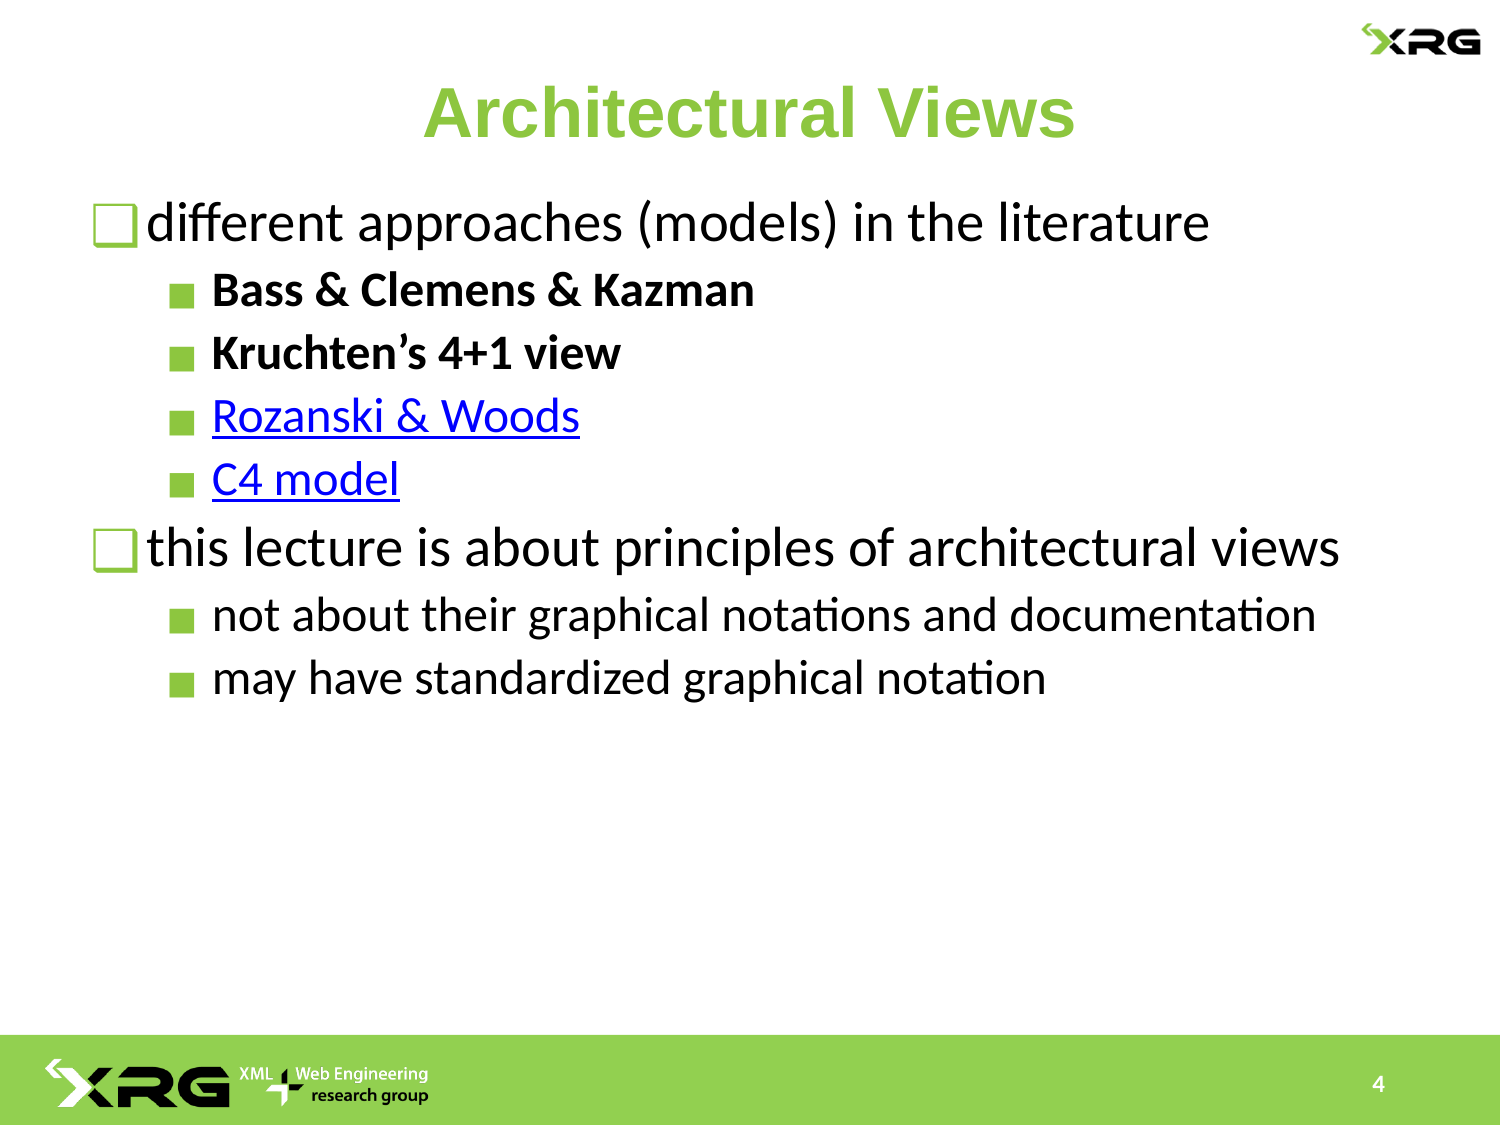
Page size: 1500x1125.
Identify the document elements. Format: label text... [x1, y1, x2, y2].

picture [1357, 19, 1483, 60]
picture [37, 1054, 435, 1111]
list different approaches (models) in the literature Bass & Clemens & Kazman Kruchten’s 4+1 view Rozanski & Woods C4 model this lecture is about principles of architectural views not about their graphical notations and documentation may have standardized graphical notation [75, 184, 1425, 1005]
slide_number 4 [1357, 1034, 1483, 1125]
title Architectural Views [75, 45, 1425, 173]
